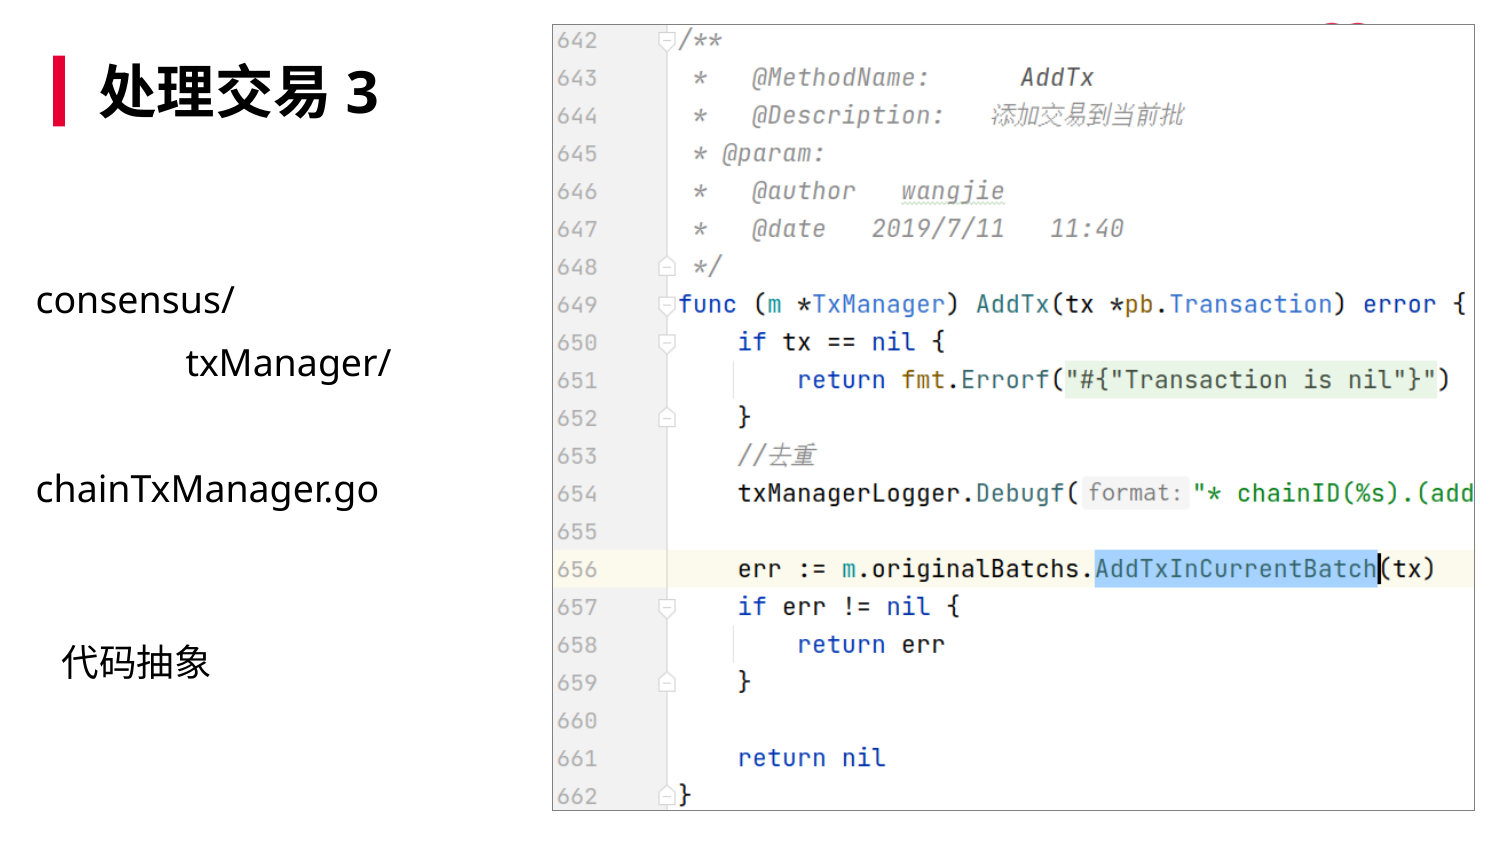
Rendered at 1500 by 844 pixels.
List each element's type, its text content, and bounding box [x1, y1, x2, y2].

picture [552, 1, 1500, 811]
text_box consensus/ txManager/ chainTxManager.go [32, 255, 529, 514]
text_box 处理交易3 [91, 48, 431, 133]
text_box 代码抽象 [58, 617, 465, 687]
